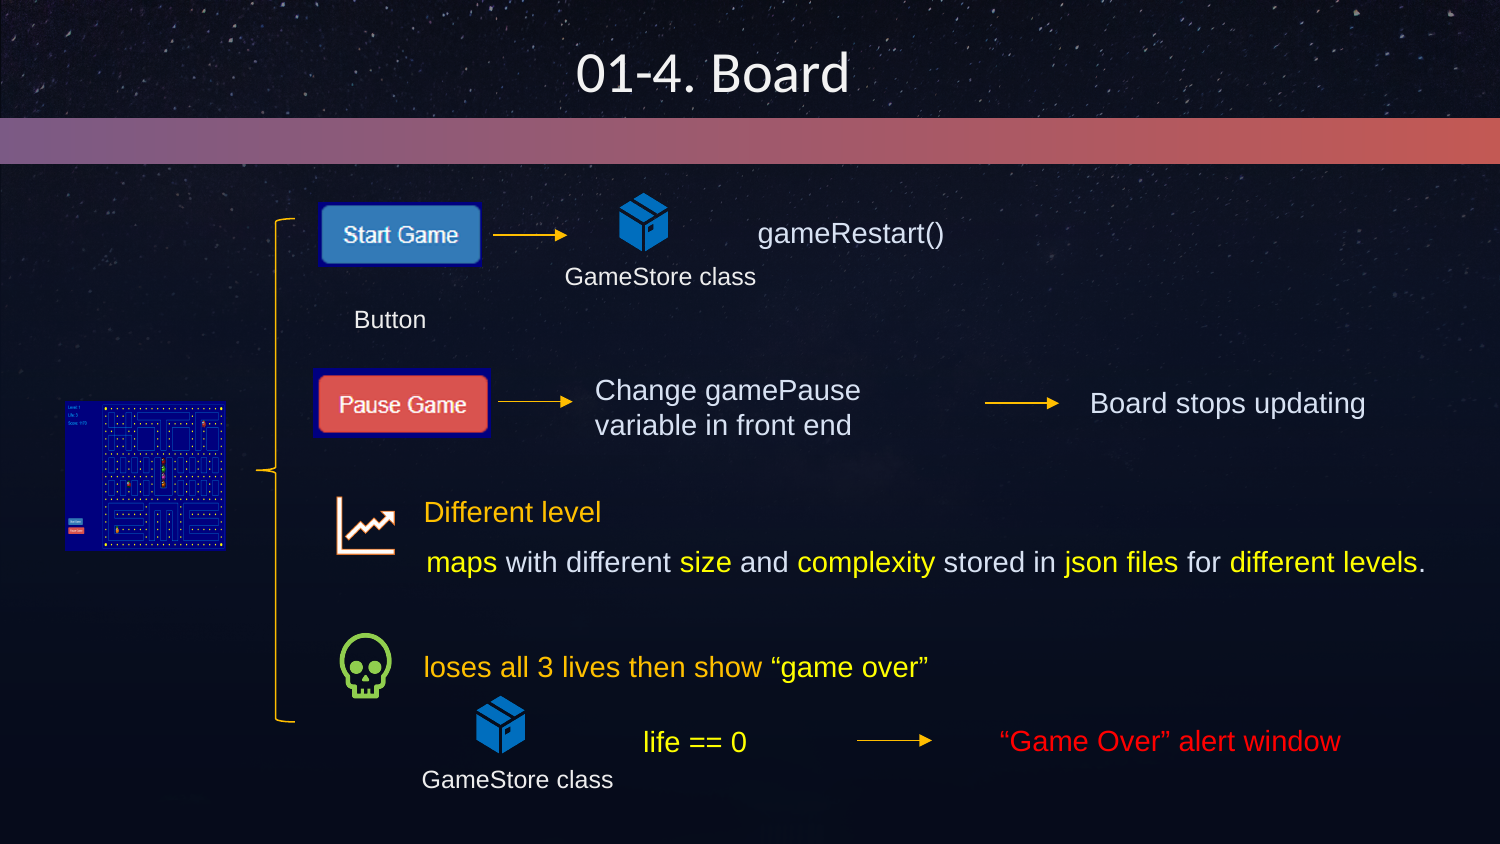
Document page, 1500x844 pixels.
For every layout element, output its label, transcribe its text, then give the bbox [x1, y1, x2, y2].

text_box maps with different size and complexity stored in json files for different levels. [411, 535, 1500, 586]
picture [0, 0, 1500, 118]
text_box Different level [409, 485, 1132, 535]
text_box Button [315, 296, 476, 342]
text_box “Game Over” alert window [984, 715, 1379, 766]
text_box gameRestart() [742, 206, 1493, 257]
text_box Board stops updating [1074, 376, 1436, 427]
text_box loses all 3 lives then show “game over” [411, 640, 1132, 691]
text_box GameStore class [383, 755, 688, 801]
text_box Change gamePause variable in front end [579, 364, 986, 449]
text_box [0, 118, 1500, 164]
text_box life == 0 [628, 715, 858, 766]
text_box GameStore class [526, 253, 831, 299]
text_box 01-4. Board [565, 28, 935, 111]
picture [0, 164, 1500, 844]
text_box [256, 218, 295, 722]
